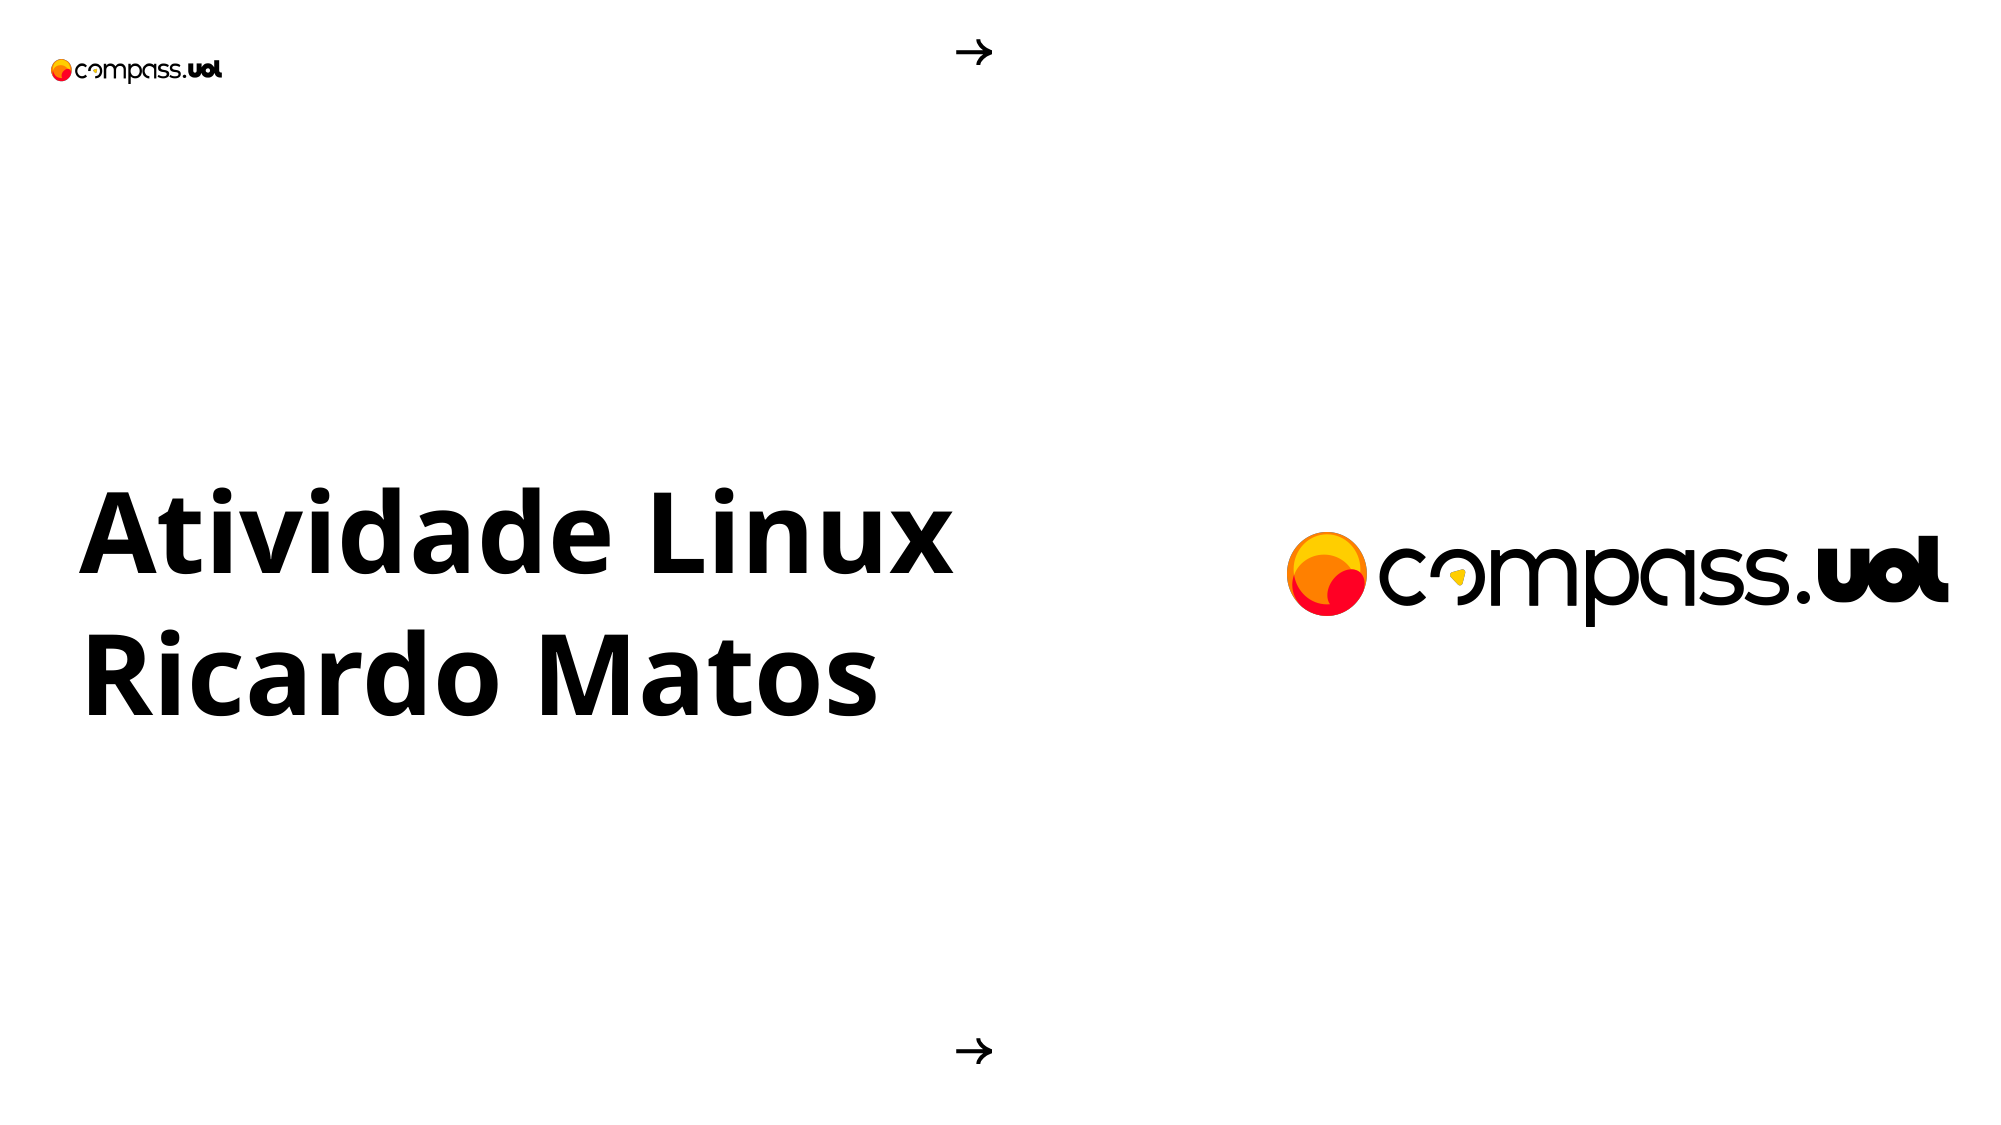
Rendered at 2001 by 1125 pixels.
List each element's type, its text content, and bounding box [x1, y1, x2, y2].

picture [1336, 532, 1949, 627]
picture [957, 40, 992, 65]
picture [51, 59, 222, 84]
picture [957, 1039, 992, 1064]
list Atividade Linux Ricardo Matos [64, 468, 1336, 725]
